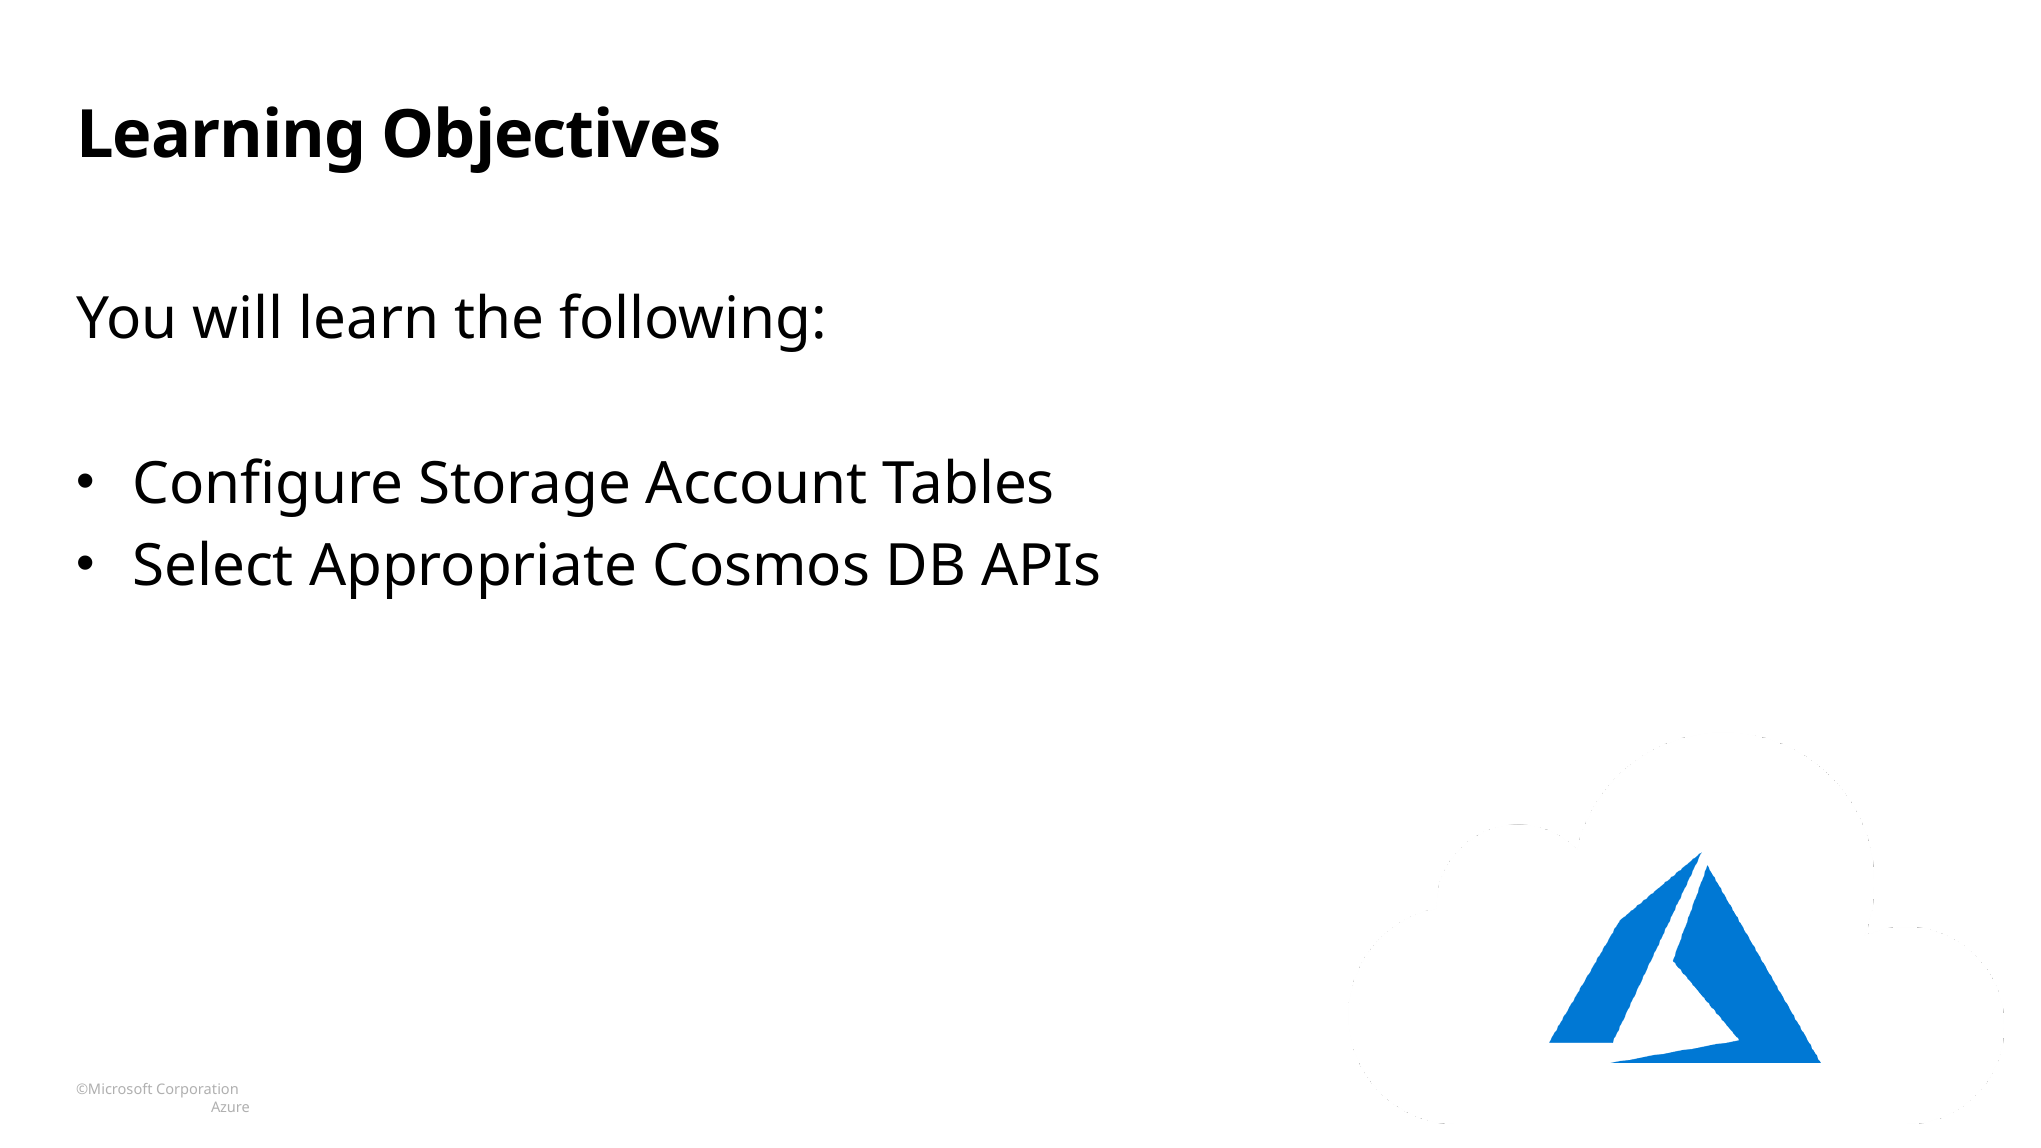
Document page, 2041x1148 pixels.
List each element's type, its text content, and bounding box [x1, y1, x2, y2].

picture [1347, 732, 2004, 1124]
list You will learn the following: Configure Storage Account Tables Select Appropriate Cosmos DB APIs [76, 280, 1647, 755]
title Learning Objectives [76, 103, 1969, 172]
